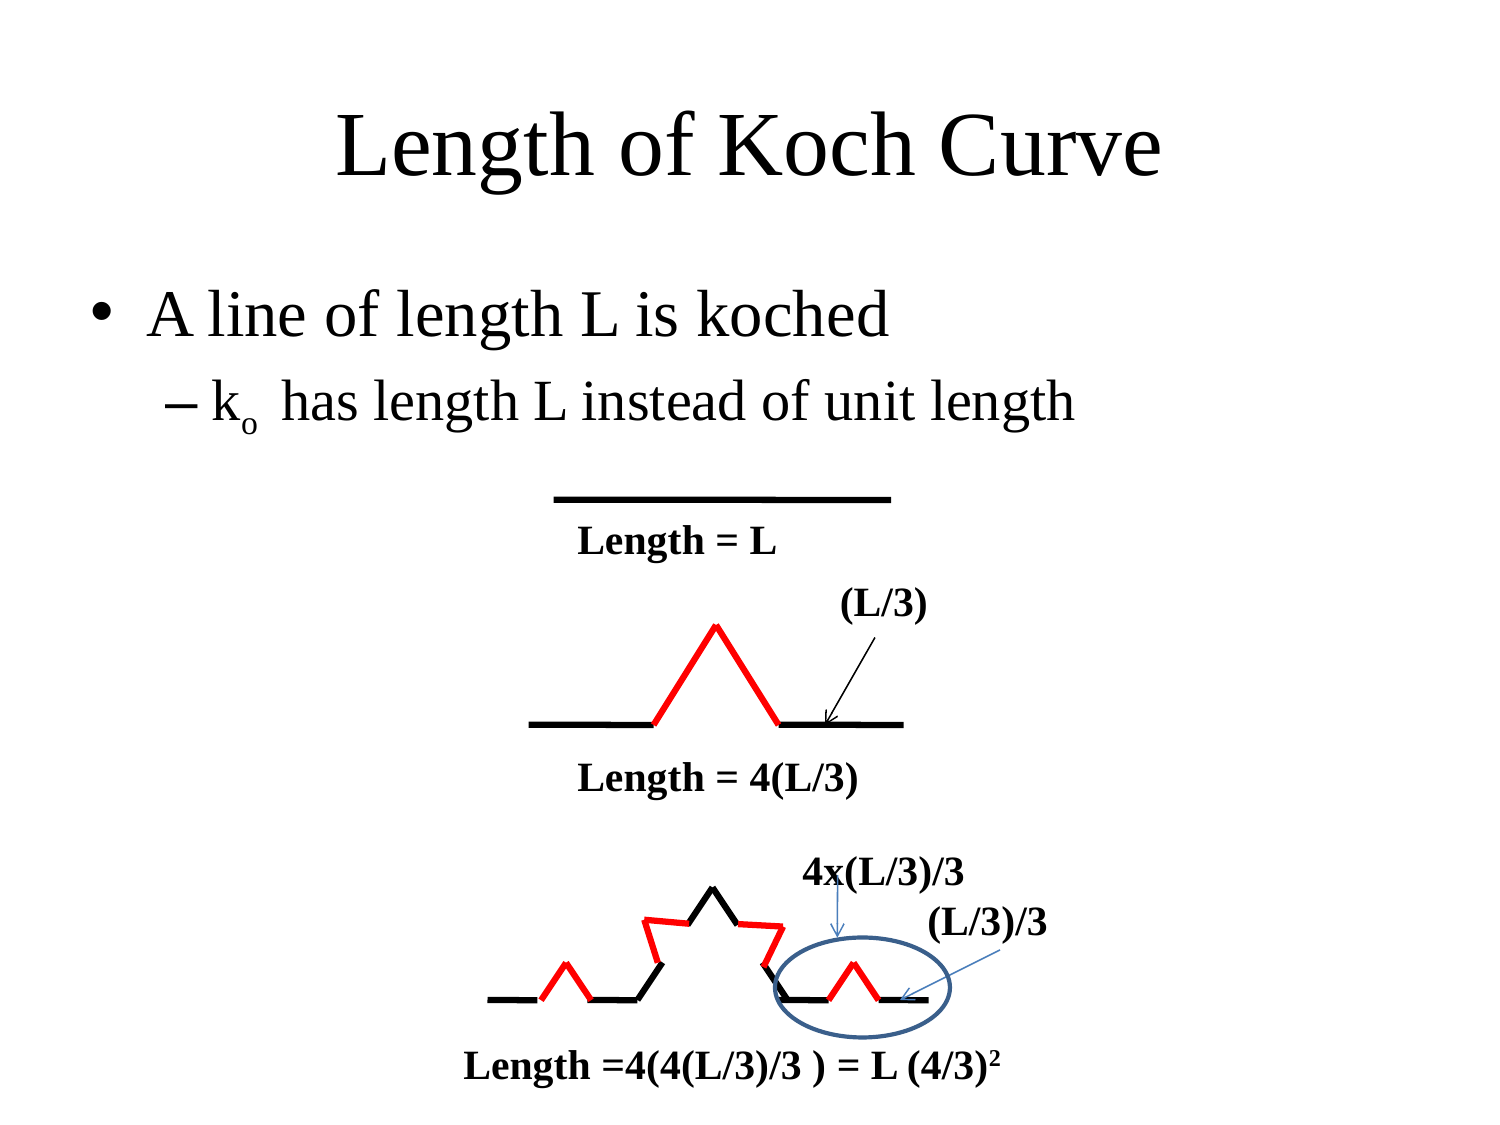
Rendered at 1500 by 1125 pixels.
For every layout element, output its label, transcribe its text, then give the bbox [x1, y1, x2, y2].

text_box 4x(L/3)/3 [785, 835, 1014, 902]
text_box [805, 656, 894, 707]
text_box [741, 917, 793, 956]
title Length of Koch Curve [75, 45, 1425, 233]
list A line of length L is koched ko has length L instead of unit length [75, 262, 1425, 1005]
text_box (L/3)/3 [910, 885, 1090, 952]
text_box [828, 962, 879, 1001]
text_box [924, 924, 976, 1026]
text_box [630, 968, 669, 994]
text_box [680, 893, 704, 919]
text_box Length =4(4(L/3)/3 ) = L (4/3)2 [423, 1010, 1052, 1115]
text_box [633, 912, 685, 951]
text_box [780, 1009, 919, 1040]
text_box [705, 893, 744, 919]
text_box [755, 968, 794, 994]
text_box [559, 968, 598, 995]
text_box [534, 968, 558, 995]
text_box Length = 4(L/3) [560, 748, 939, 802]
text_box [697, 643, 798, 707]
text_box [634, 643, 696, 707]
text_box [779, 935, 919, 998]
text_box (L/3) [823, 573, 964, 627]
text_box Length = L [560, 510, 939, 565]
